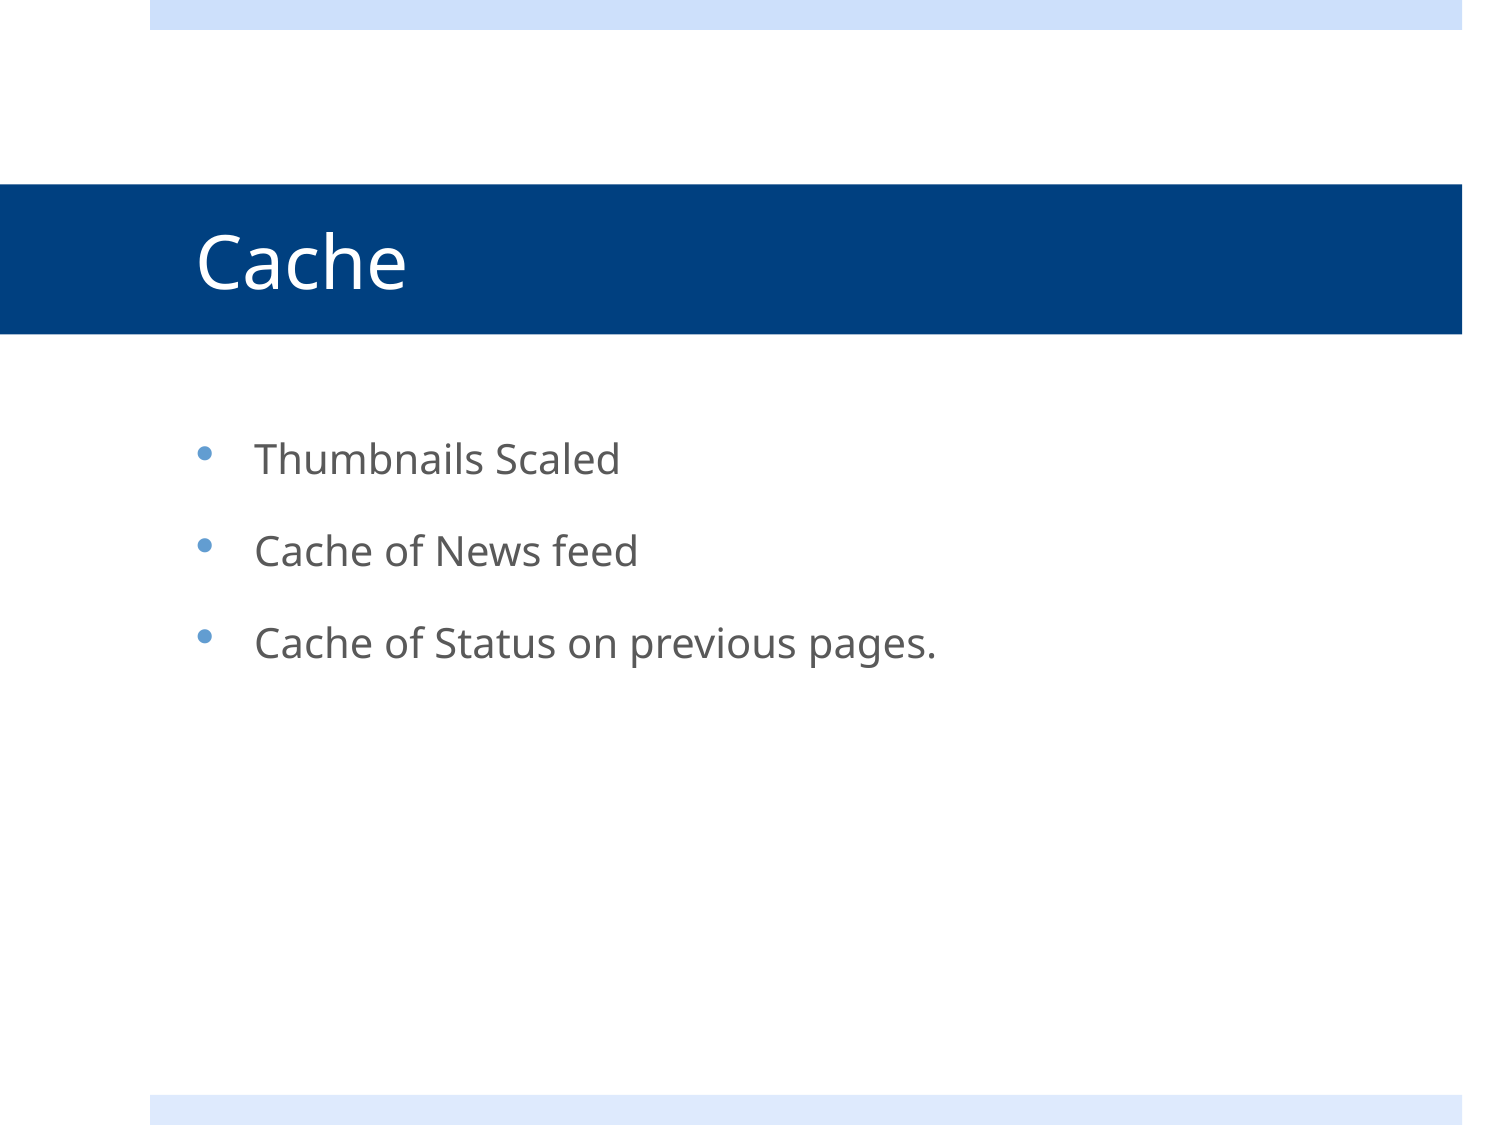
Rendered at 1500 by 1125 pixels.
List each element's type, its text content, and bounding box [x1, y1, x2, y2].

list Thumbnails Scaled Cache of News feed Cache of Status on previous pages. [182, 425, 1432, 1028]
title Cache [0, 184, 1463, 335]
